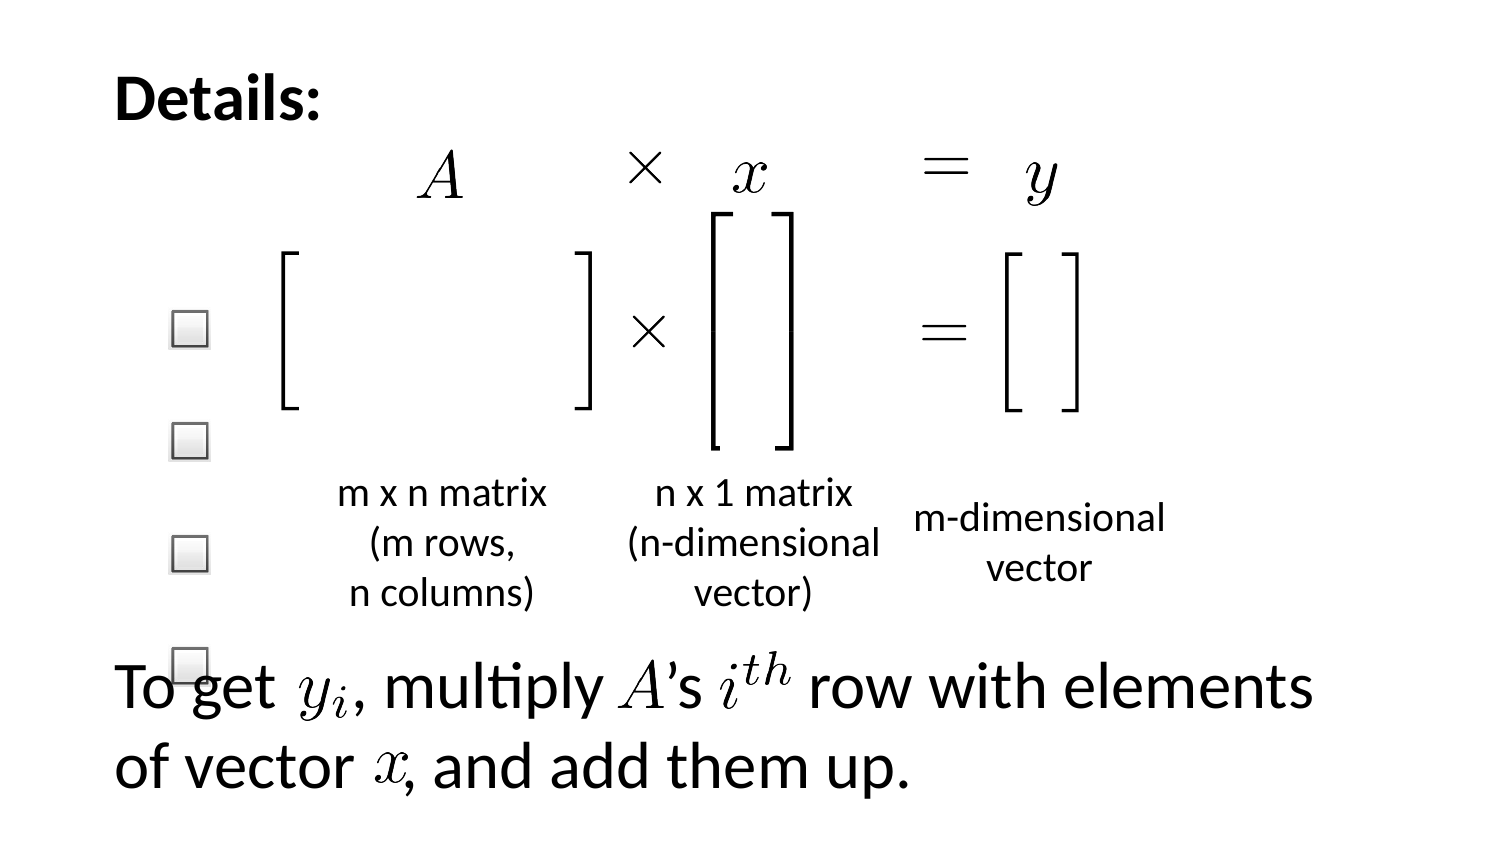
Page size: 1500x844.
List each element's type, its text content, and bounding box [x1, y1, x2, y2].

text_box n x 1 matrix (n-dimensional vector) [599, 457, 908, 622]
text_box m-dimensional vector [885, 482, 1194, 598]
picture [719, 651, 791, 710]
picture [373, 752, 408, 783]
picture [608, 142, 682, 194]
text_box To get , multiply ’s row with elements of vector , and add them up. [99, 634, 1375, 809]
picture [168, 532, 211, 575]
picture [617, 659, 664, 709]
text_box Details: [99, 46, 1375, 141]
picture [416, 149, 463, 198]
picture [887, 128, 1079, 453]
picture [168, 419, 211, 462]
picture [1025, 162, 1058, 206]
picture [168, 307, 211, 350]
picture [298, 676, 347, 721]
picture [281, 210, 820, 451]
text_box m x n matrix (m rows, n columns) [287, 459, 597, 622]
picture [732, 162, 767, 193]
